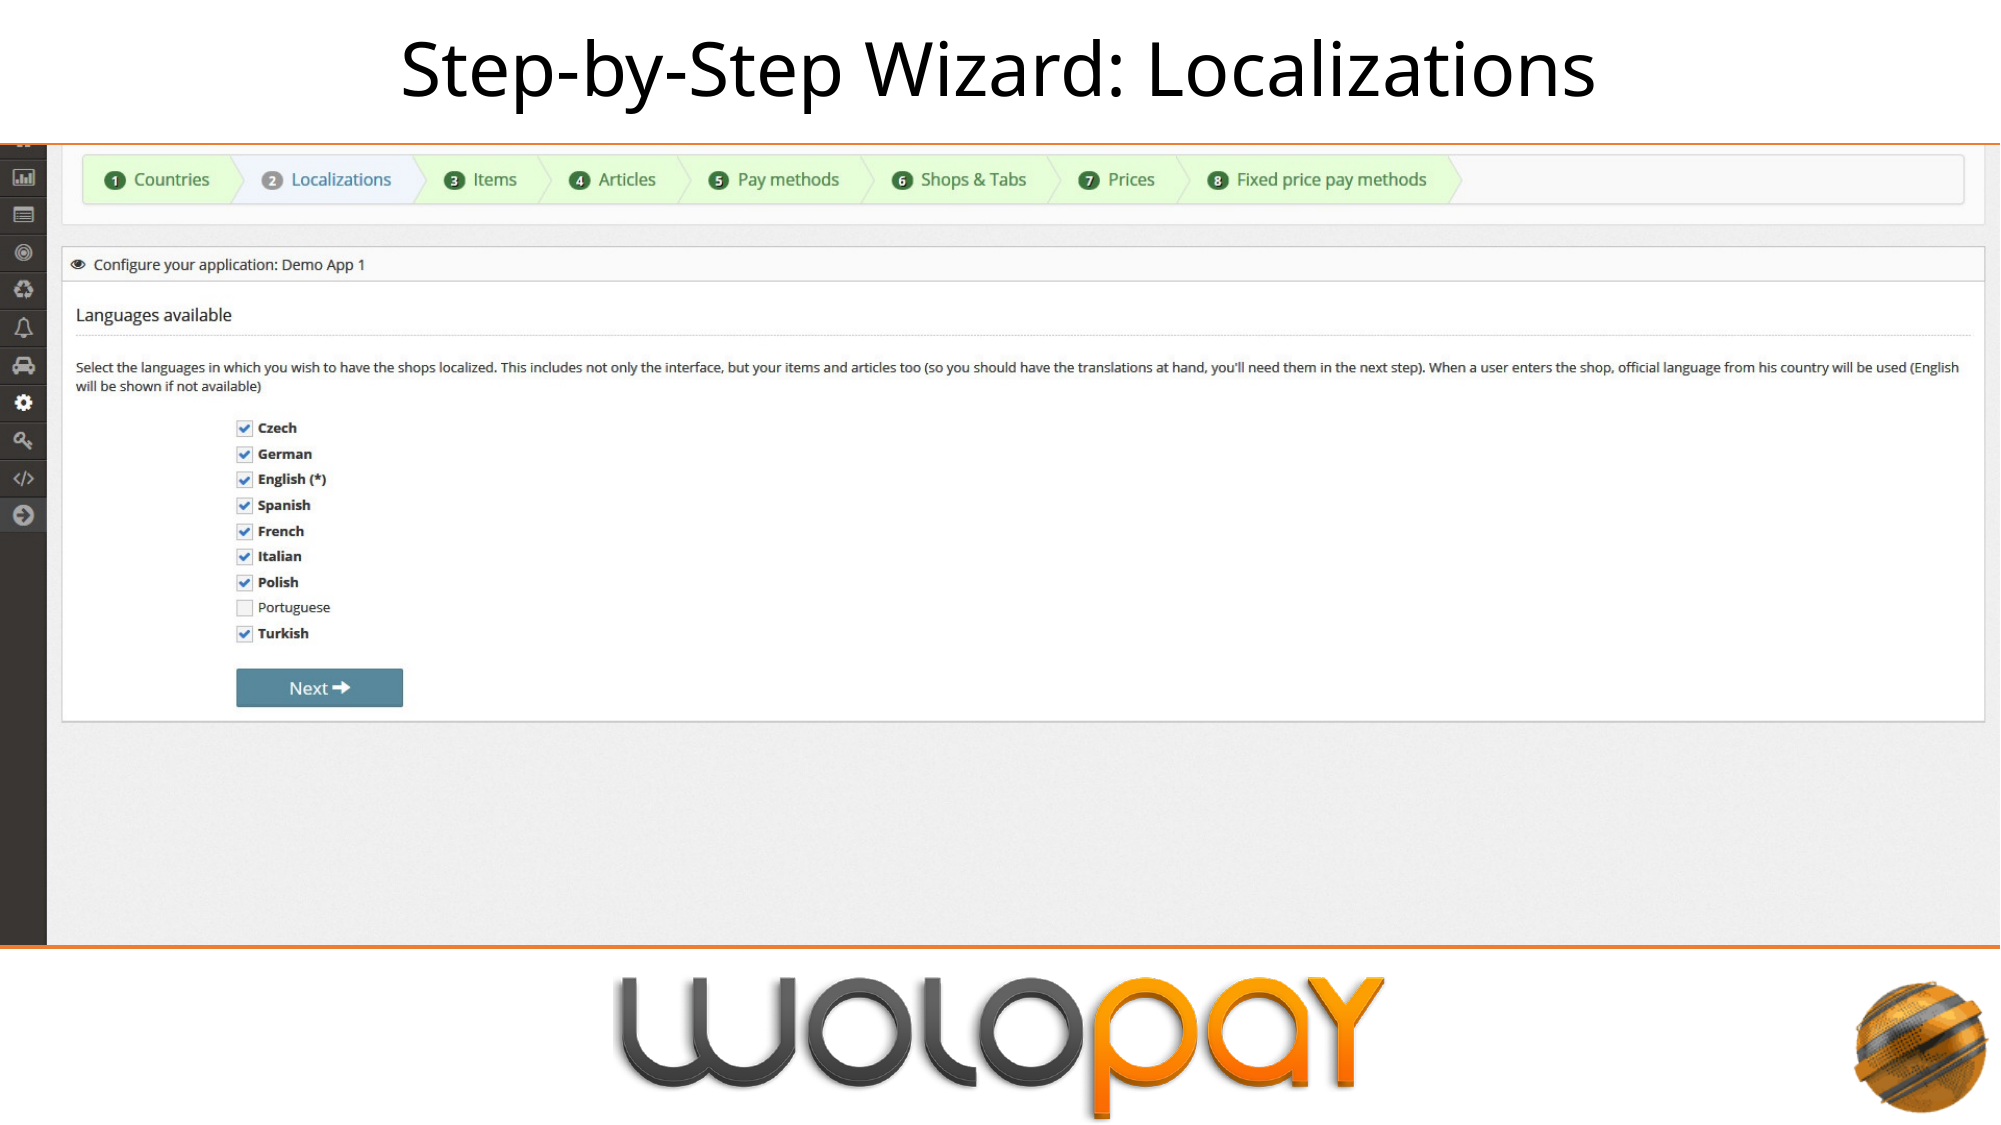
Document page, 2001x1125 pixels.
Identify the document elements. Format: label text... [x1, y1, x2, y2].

title Step-by-Step Wizard: Localizations [137, 0, 1862, 145]
picture [613, 974, 1387, 1125]
picture [1843, 968, 2000, 1125]
picture [0, 145, 2000, 945]
